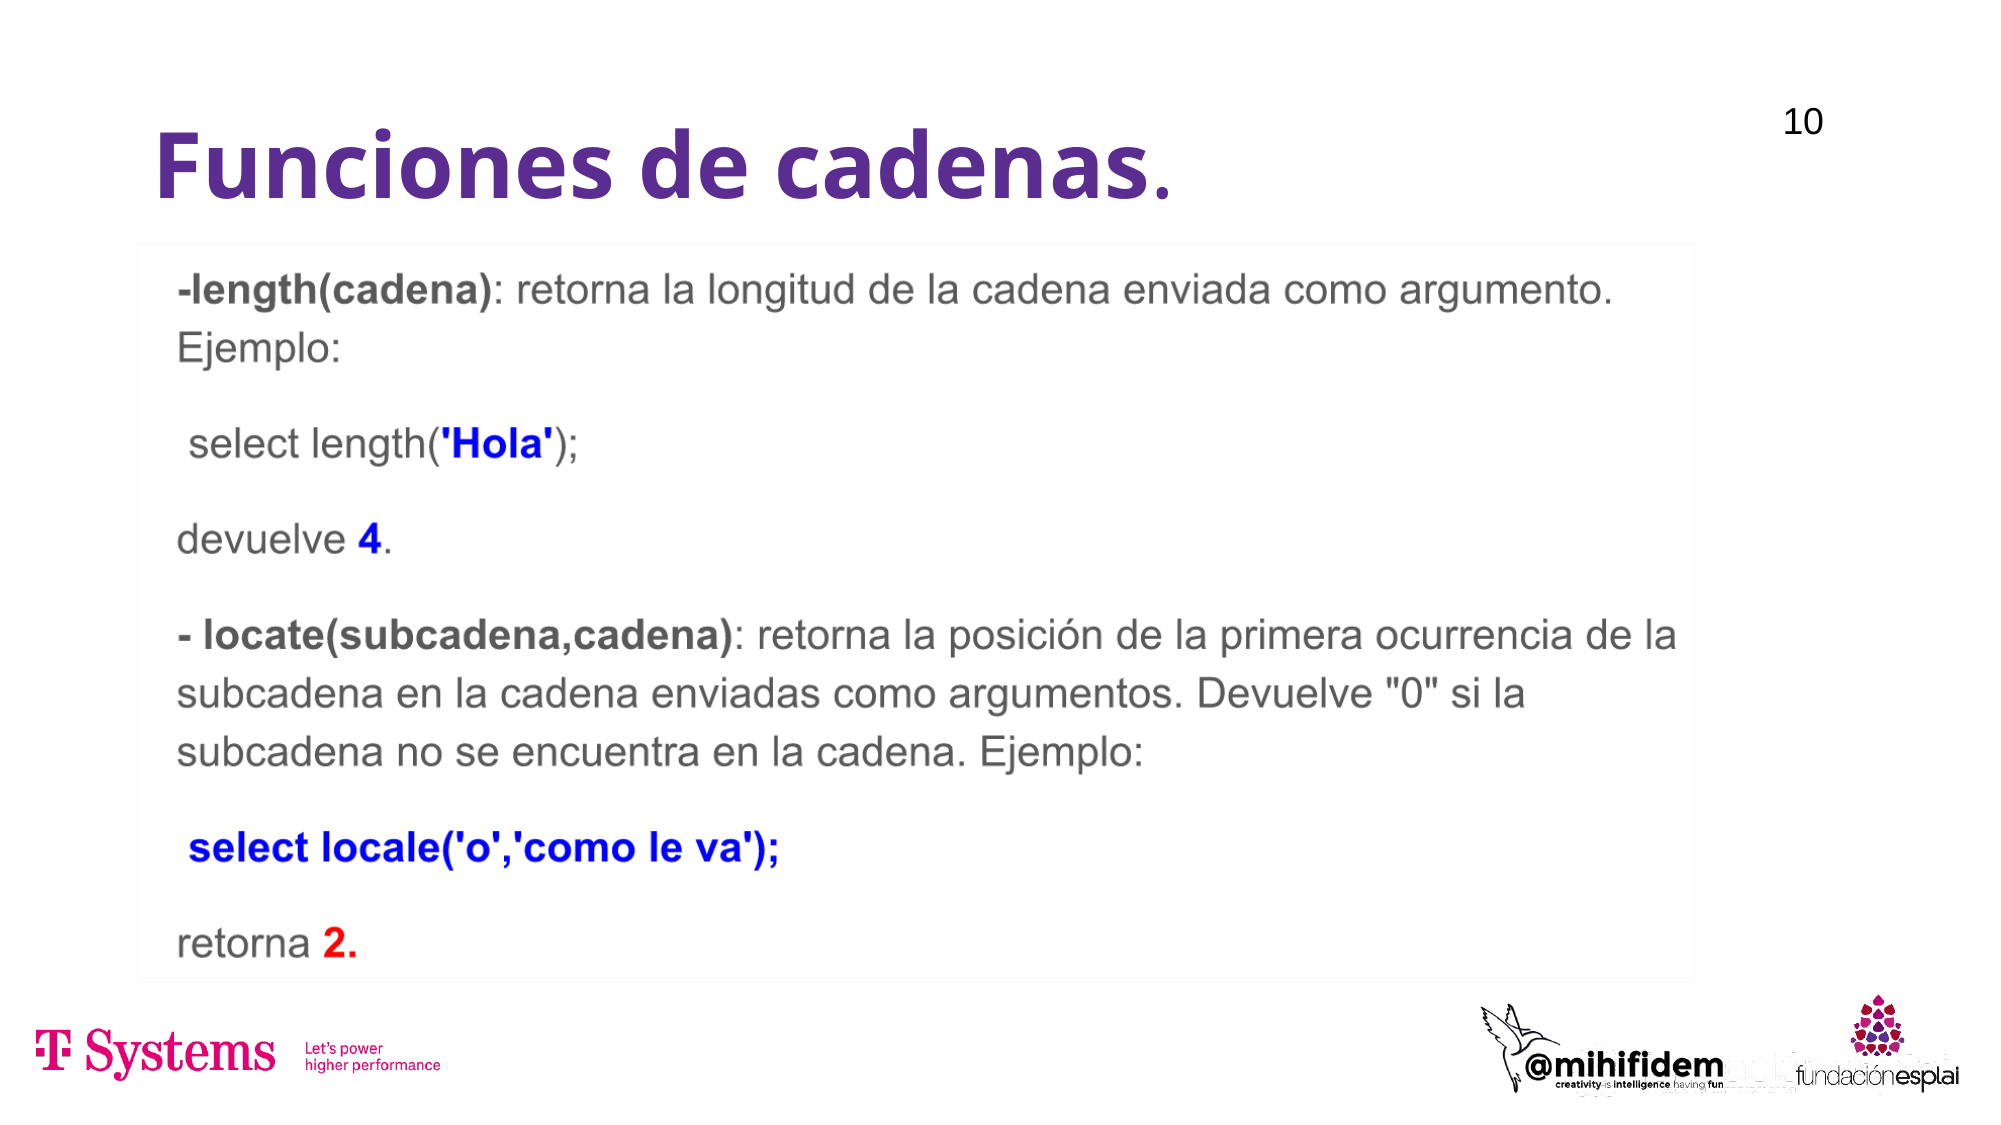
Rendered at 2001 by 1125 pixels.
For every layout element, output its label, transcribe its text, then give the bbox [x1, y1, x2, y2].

text_box Funciones de cadenas. [137, 59, 1863, 278]
picture [36, 1027, 440, 1081]
picture [1472, 986, 1965, 1103]
text_box 10 [1767, 89, 1863, 150]
picture [137, 243, 1696, 983]
